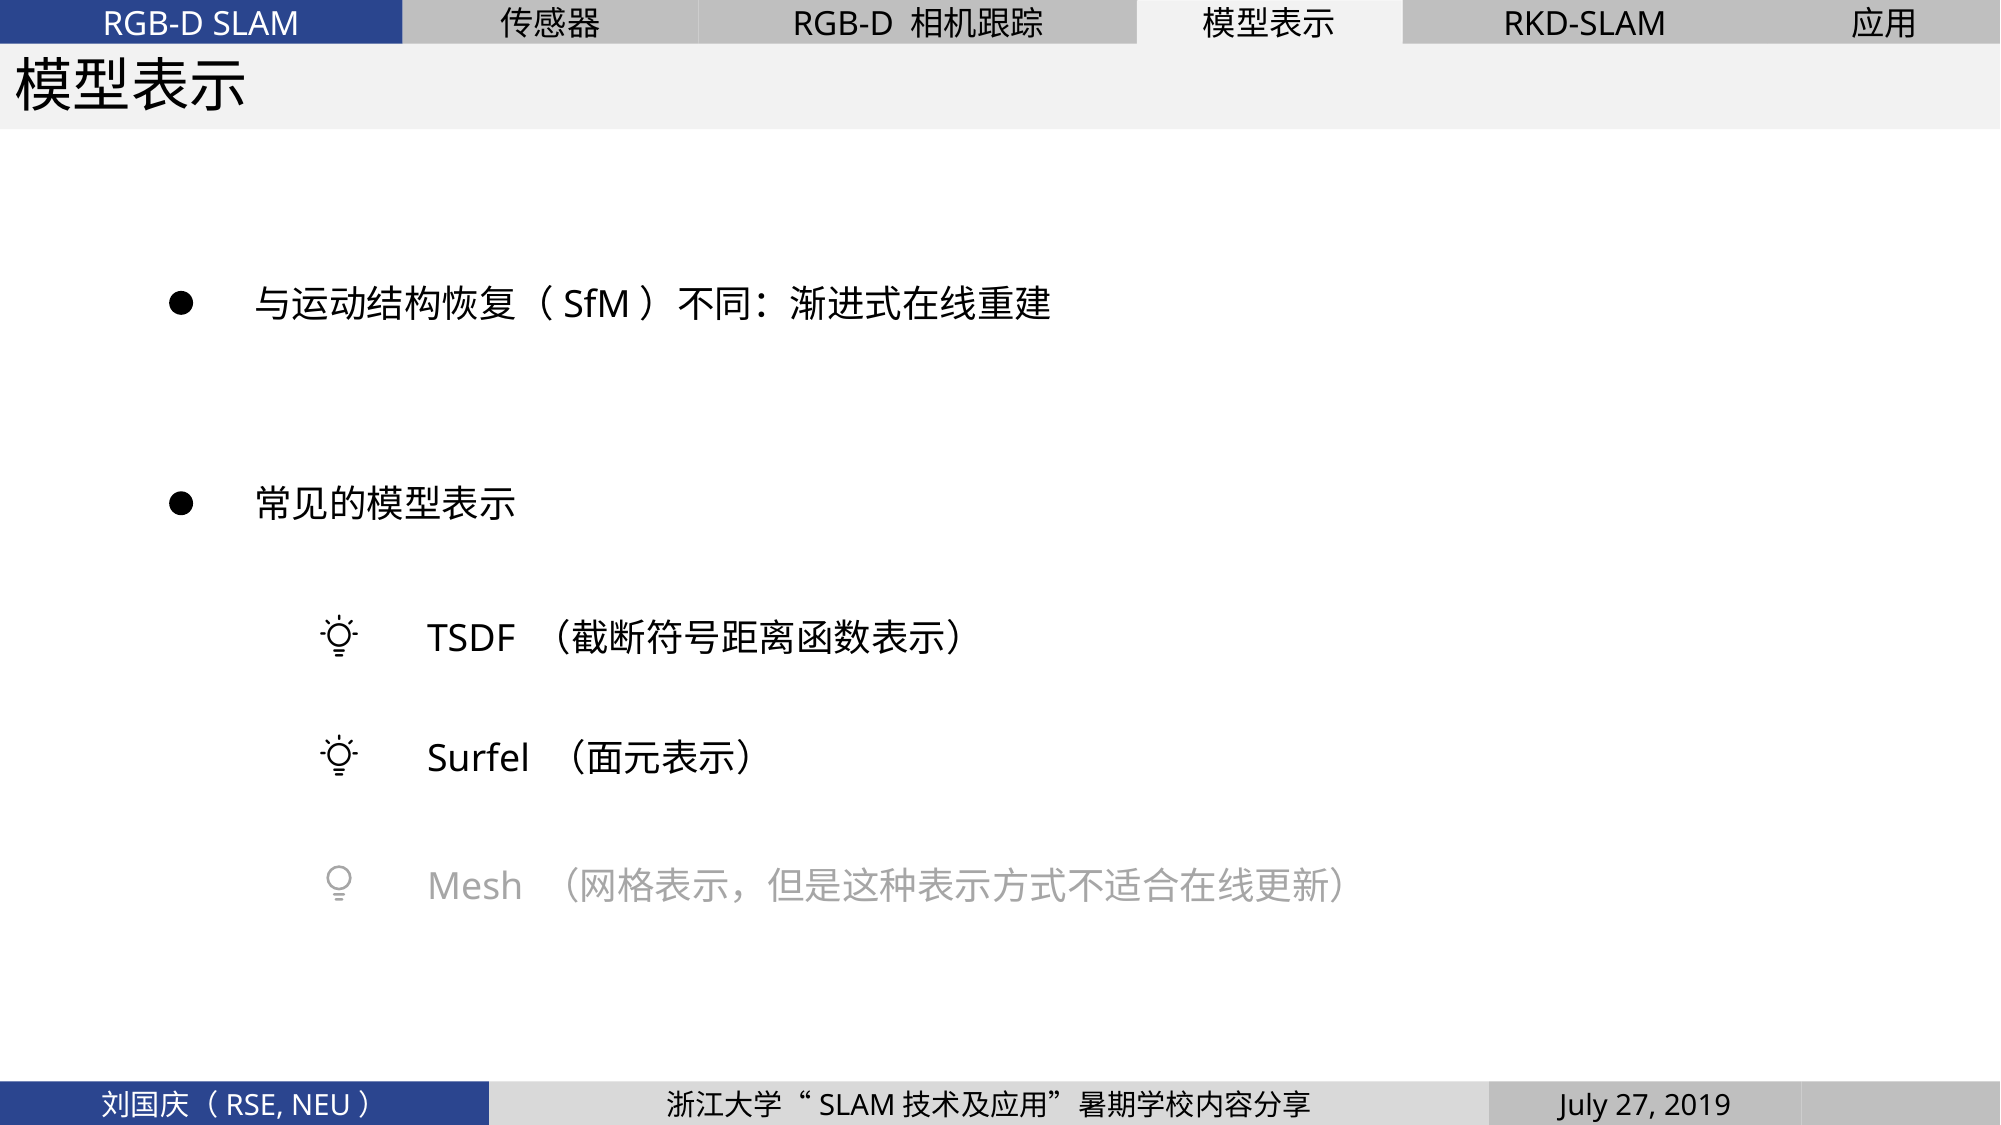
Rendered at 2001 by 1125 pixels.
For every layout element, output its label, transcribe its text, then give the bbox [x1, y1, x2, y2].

text_box 刘国庆（RSE, NEU） [0, 1080, 488, 1125]
text_box RKD-SLAM [1401, 0, 1767, 45]
text_box 浙江大学“SLAM技术及应用”暑期学校内容分享 [488, 1080, 1488, 1125]
text_box 传感器 [402, 0, 697, 40]
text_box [170, 272, 1393, 334]
text_box RGB-D 相机跟踪 [697, 0, 1136, 45]
text_box [1800, 1080, 2000, 1125]
text_box 应用 [1767, 0, 2000, 45]
text_box 模型表示 [1136, 0, 1401, 45]
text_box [317, 606, 1566, 668]
text_box RGB-D SLAM [0, 0, 402, 40]
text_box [326, 854, 1566, 916]
text_box 模型表示 [0, 40, 2000, 126]
text_box July 27, 2019 [1488, 1080, 1800, 1125]
text_box [0, 126, 2000, 130]
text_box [170, 472, 1393, 534]
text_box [317, 726, 1566, 788]
